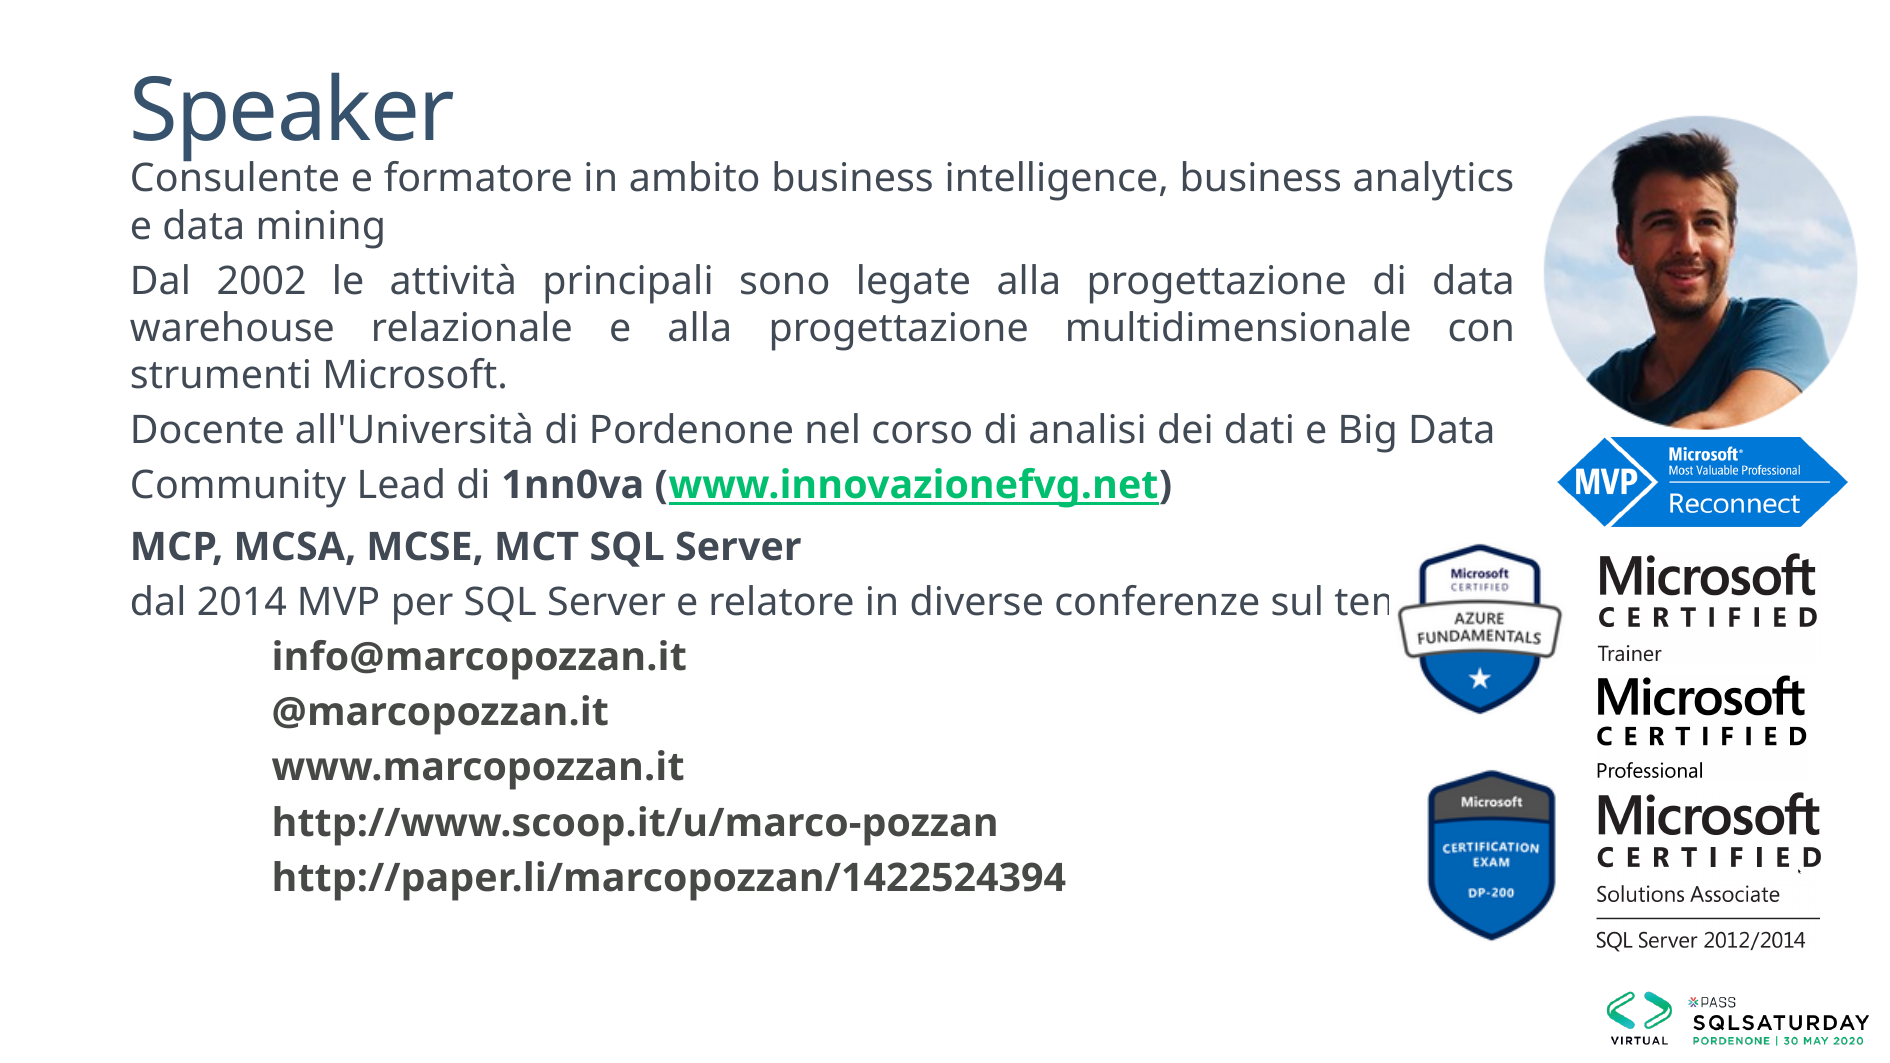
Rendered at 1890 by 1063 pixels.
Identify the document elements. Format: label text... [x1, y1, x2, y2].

picture [1595, 551, 1821, 663]
picture [1557, 436, 1848, 527]
list Consulente e formatore in ambito business intelligence, business analytics e data mining Dal 2002 le attività principali sono legate alla progettazione di data warehouse relazionale e alla progettazione multidimensionale con strumenti Microsoft. Docente all'Università di Pordenone nel corso di analisi dei dati e Big Data Community Lead di 1nn0va (www.innovazionefvg.net) MCP, MCSA, MCSE, MCT SQL Server dal 2014 MVP per SQL Server e relatore in diverse conferenze sul tema. info@marcopozzan.it @marcopozzan.it www.marcopozzan.it http://www.scoop.it/u/marco-pozzan http://paper.li/marcopozzan/1422524394 [129, 152, 1517, 901]
picture [1538, 110, 1867, 433]
picture [1596, 673, 1808, 780]
picture [1389, 535, 1585, 723]
picture [1400, 761, 1574, 953]
title Speaker [129, 56, 1821, 154]
picture [1578, 978, 1890, 1063]
picture [1595, 791, 1821, 953]
